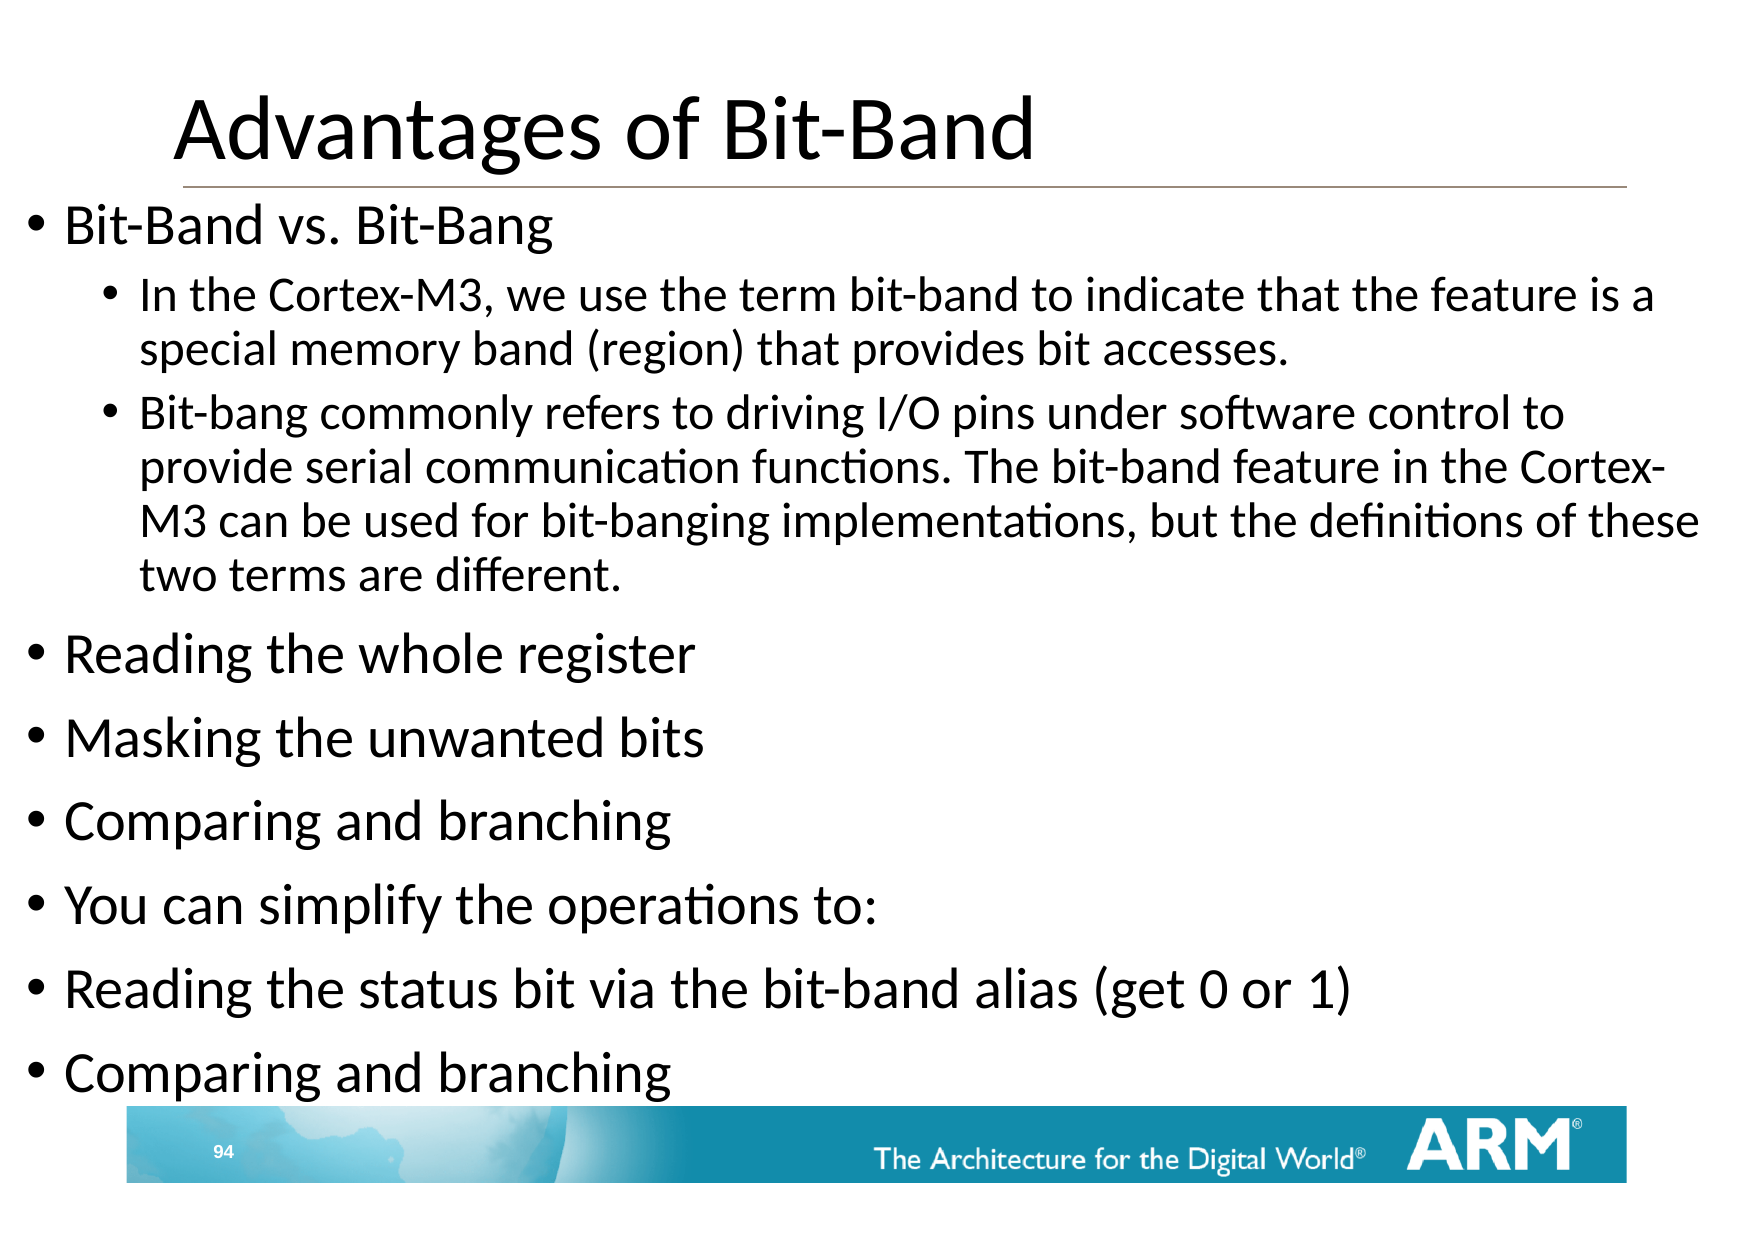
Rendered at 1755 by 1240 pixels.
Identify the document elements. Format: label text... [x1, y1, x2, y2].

slide_number 94 [198, 1139, 287, 1187]
list Bit-Band vs. Bit-Bang In the Cortex-M3, we use the term bit-band to indicate that the feature is a special memory band (region) that provides bit accesses. Bit-bang commonly refers to driving I/O pins under software control to provide serial communication functions. The bit-band feature in the Cortex-M3 can be used for bit-banging implementations, but the definitions of these two terms are different. Reading the whole register Masking the unwanted bits Comparing and branching You can simplify the operations to: Reading the status bit via the bit-band alias (get 0 or 1) Comparing and branching [26, 194, 1728, 469]
title Advantages of Bit-Band [173, 80, 1581, 172]
picture [126, 1106, 1627, 1183]
